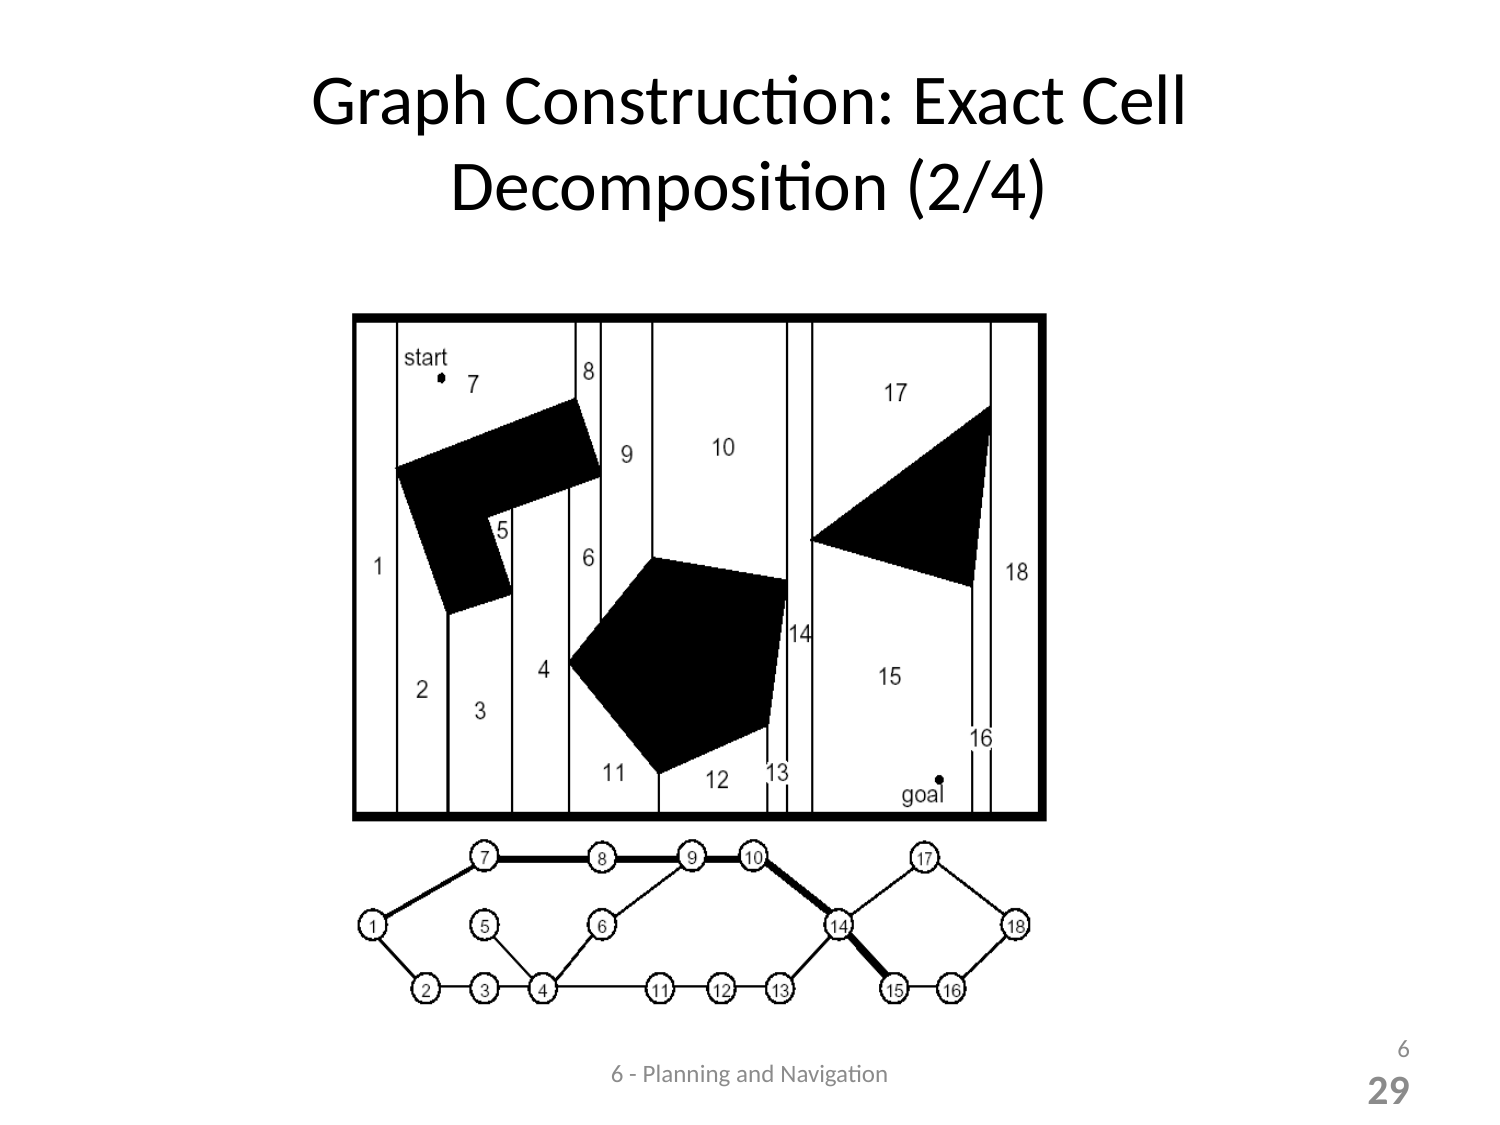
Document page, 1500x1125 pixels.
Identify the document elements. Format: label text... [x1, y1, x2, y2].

slide_number 6 29 [1074, 1042, 1425, 1103]
footer 6 - Planning and Navigation [512, 1042, 988, 1103]
title Graph Construction: Exact Cell Decomposition (2/4) [75, 45, 1425, 233]
picture [349, 310, 1051, 1010]
